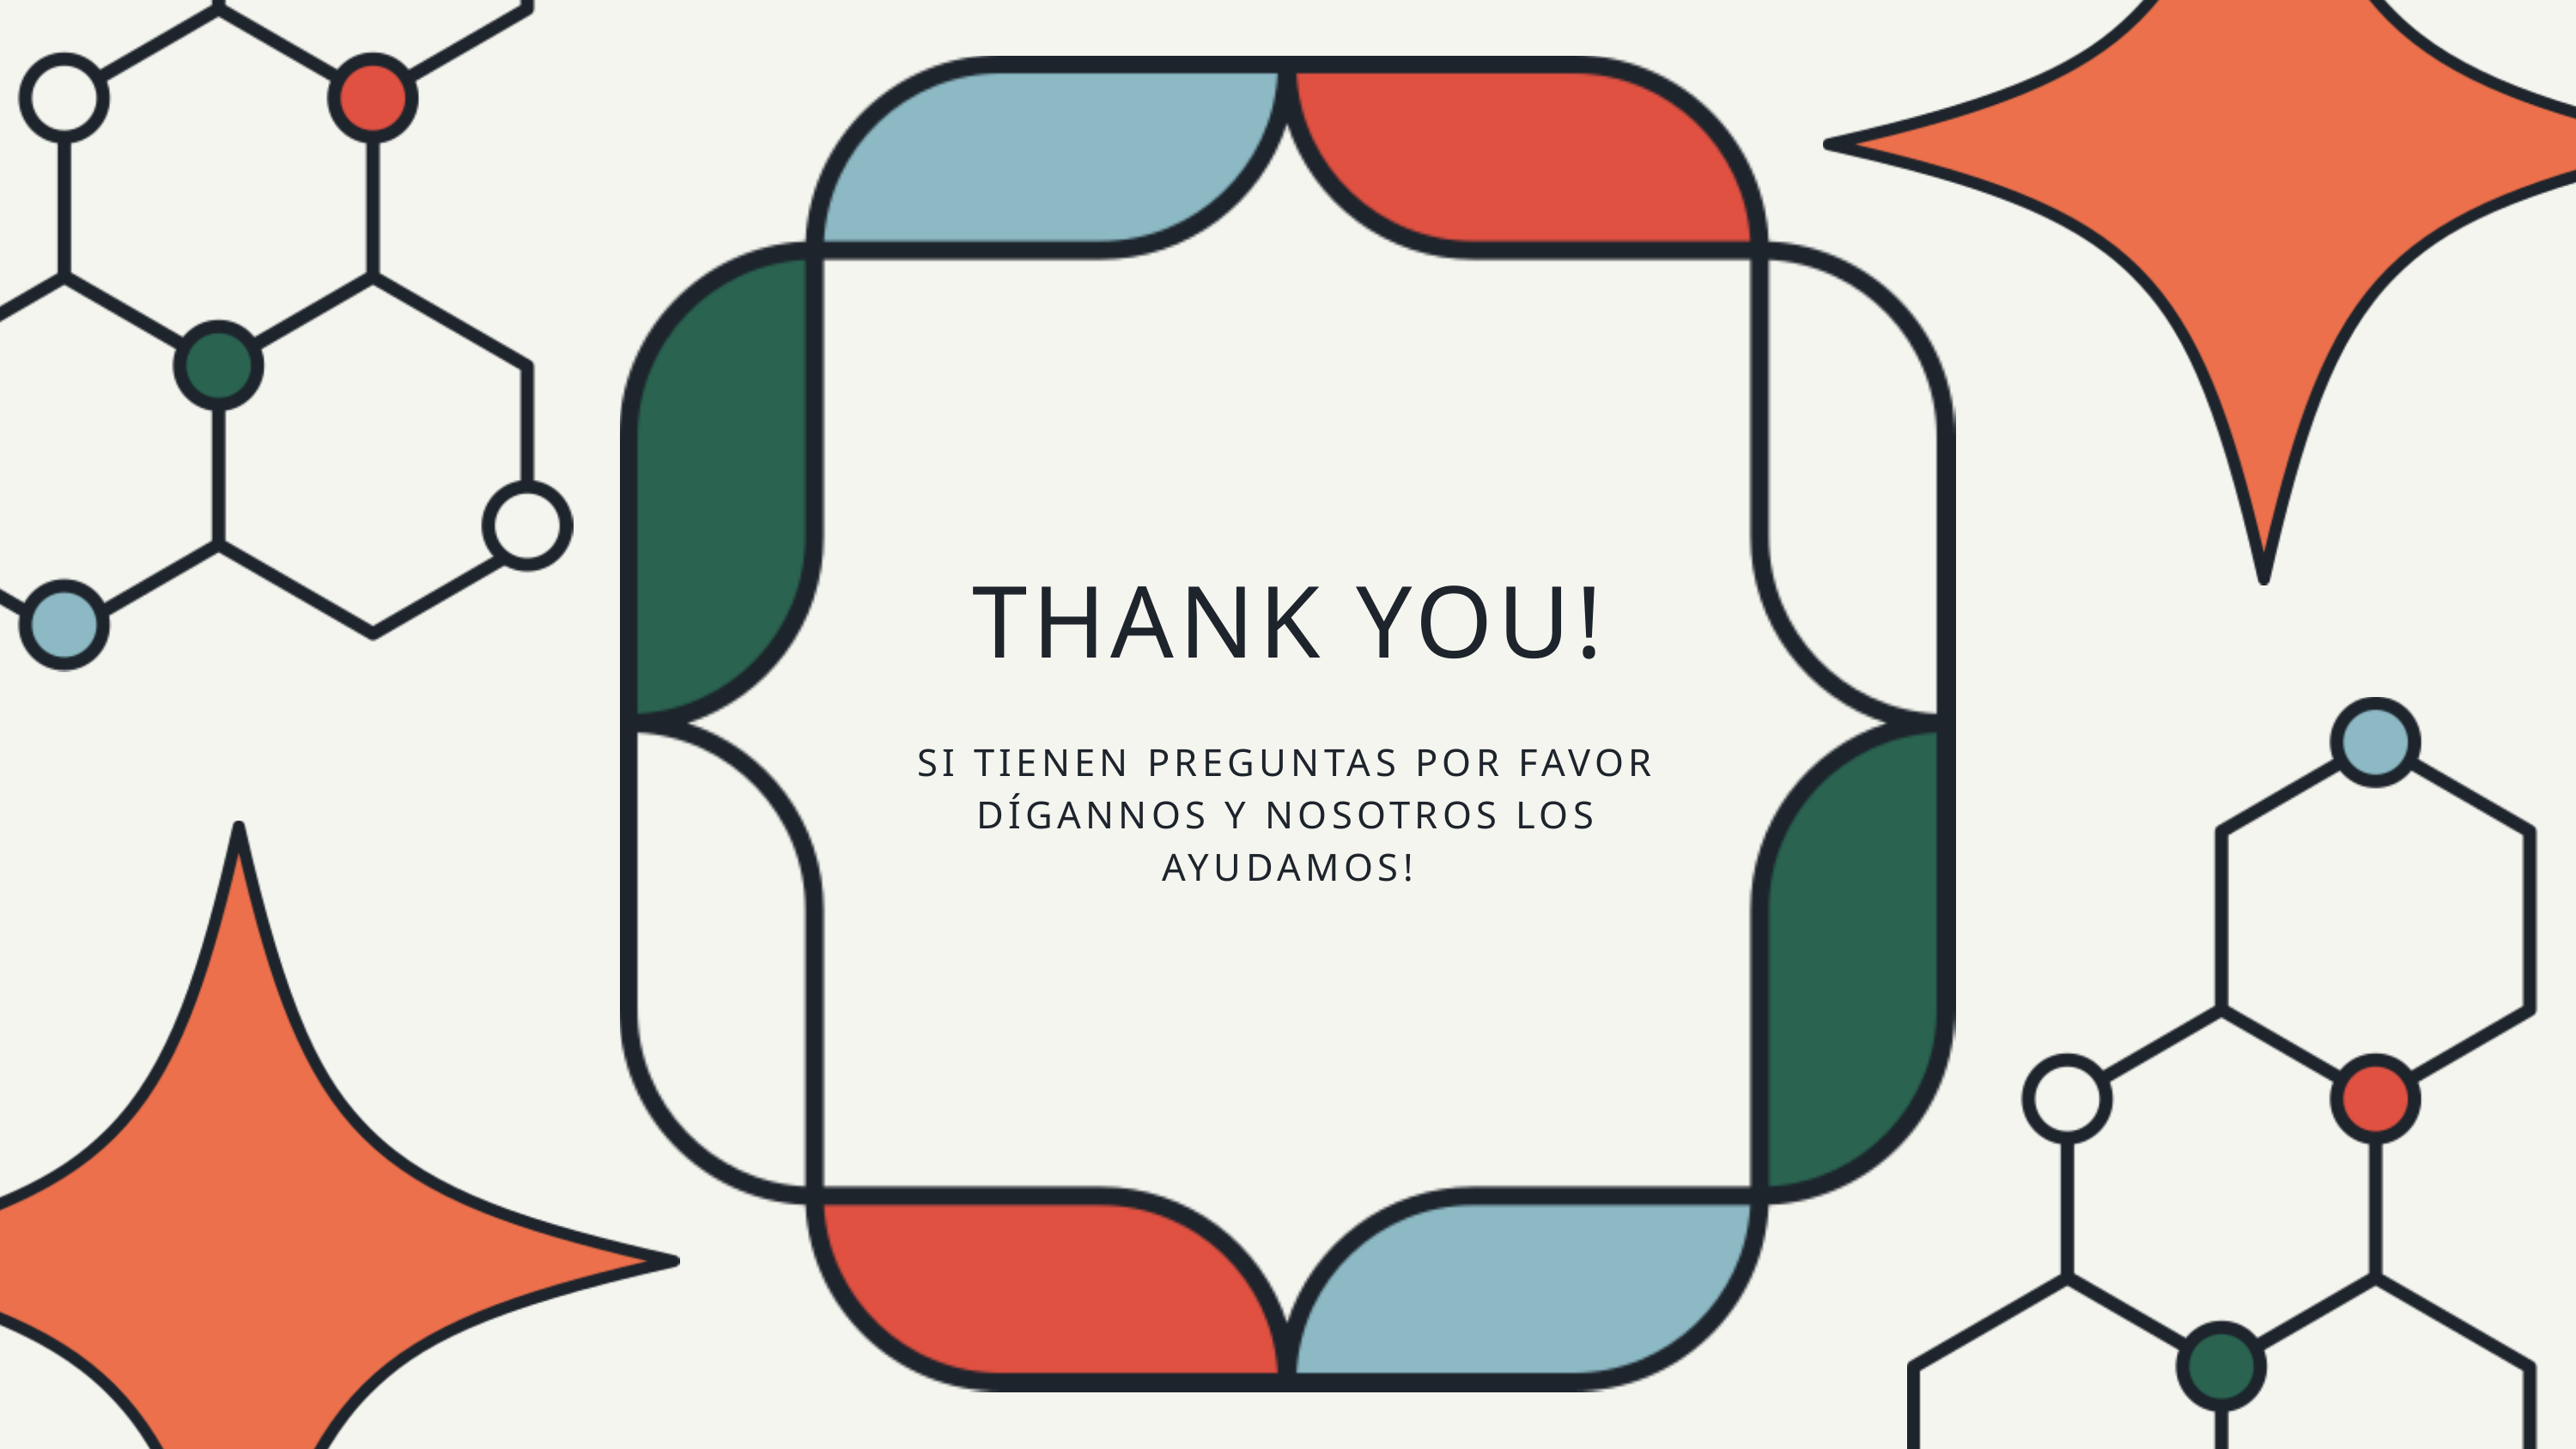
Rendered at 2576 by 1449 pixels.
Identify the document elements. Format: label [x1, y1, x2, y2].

picture [0, 0, 2576, 1449]
text_box [866, 562, 1710, 886]
picture [0, 0, 574, 673]
